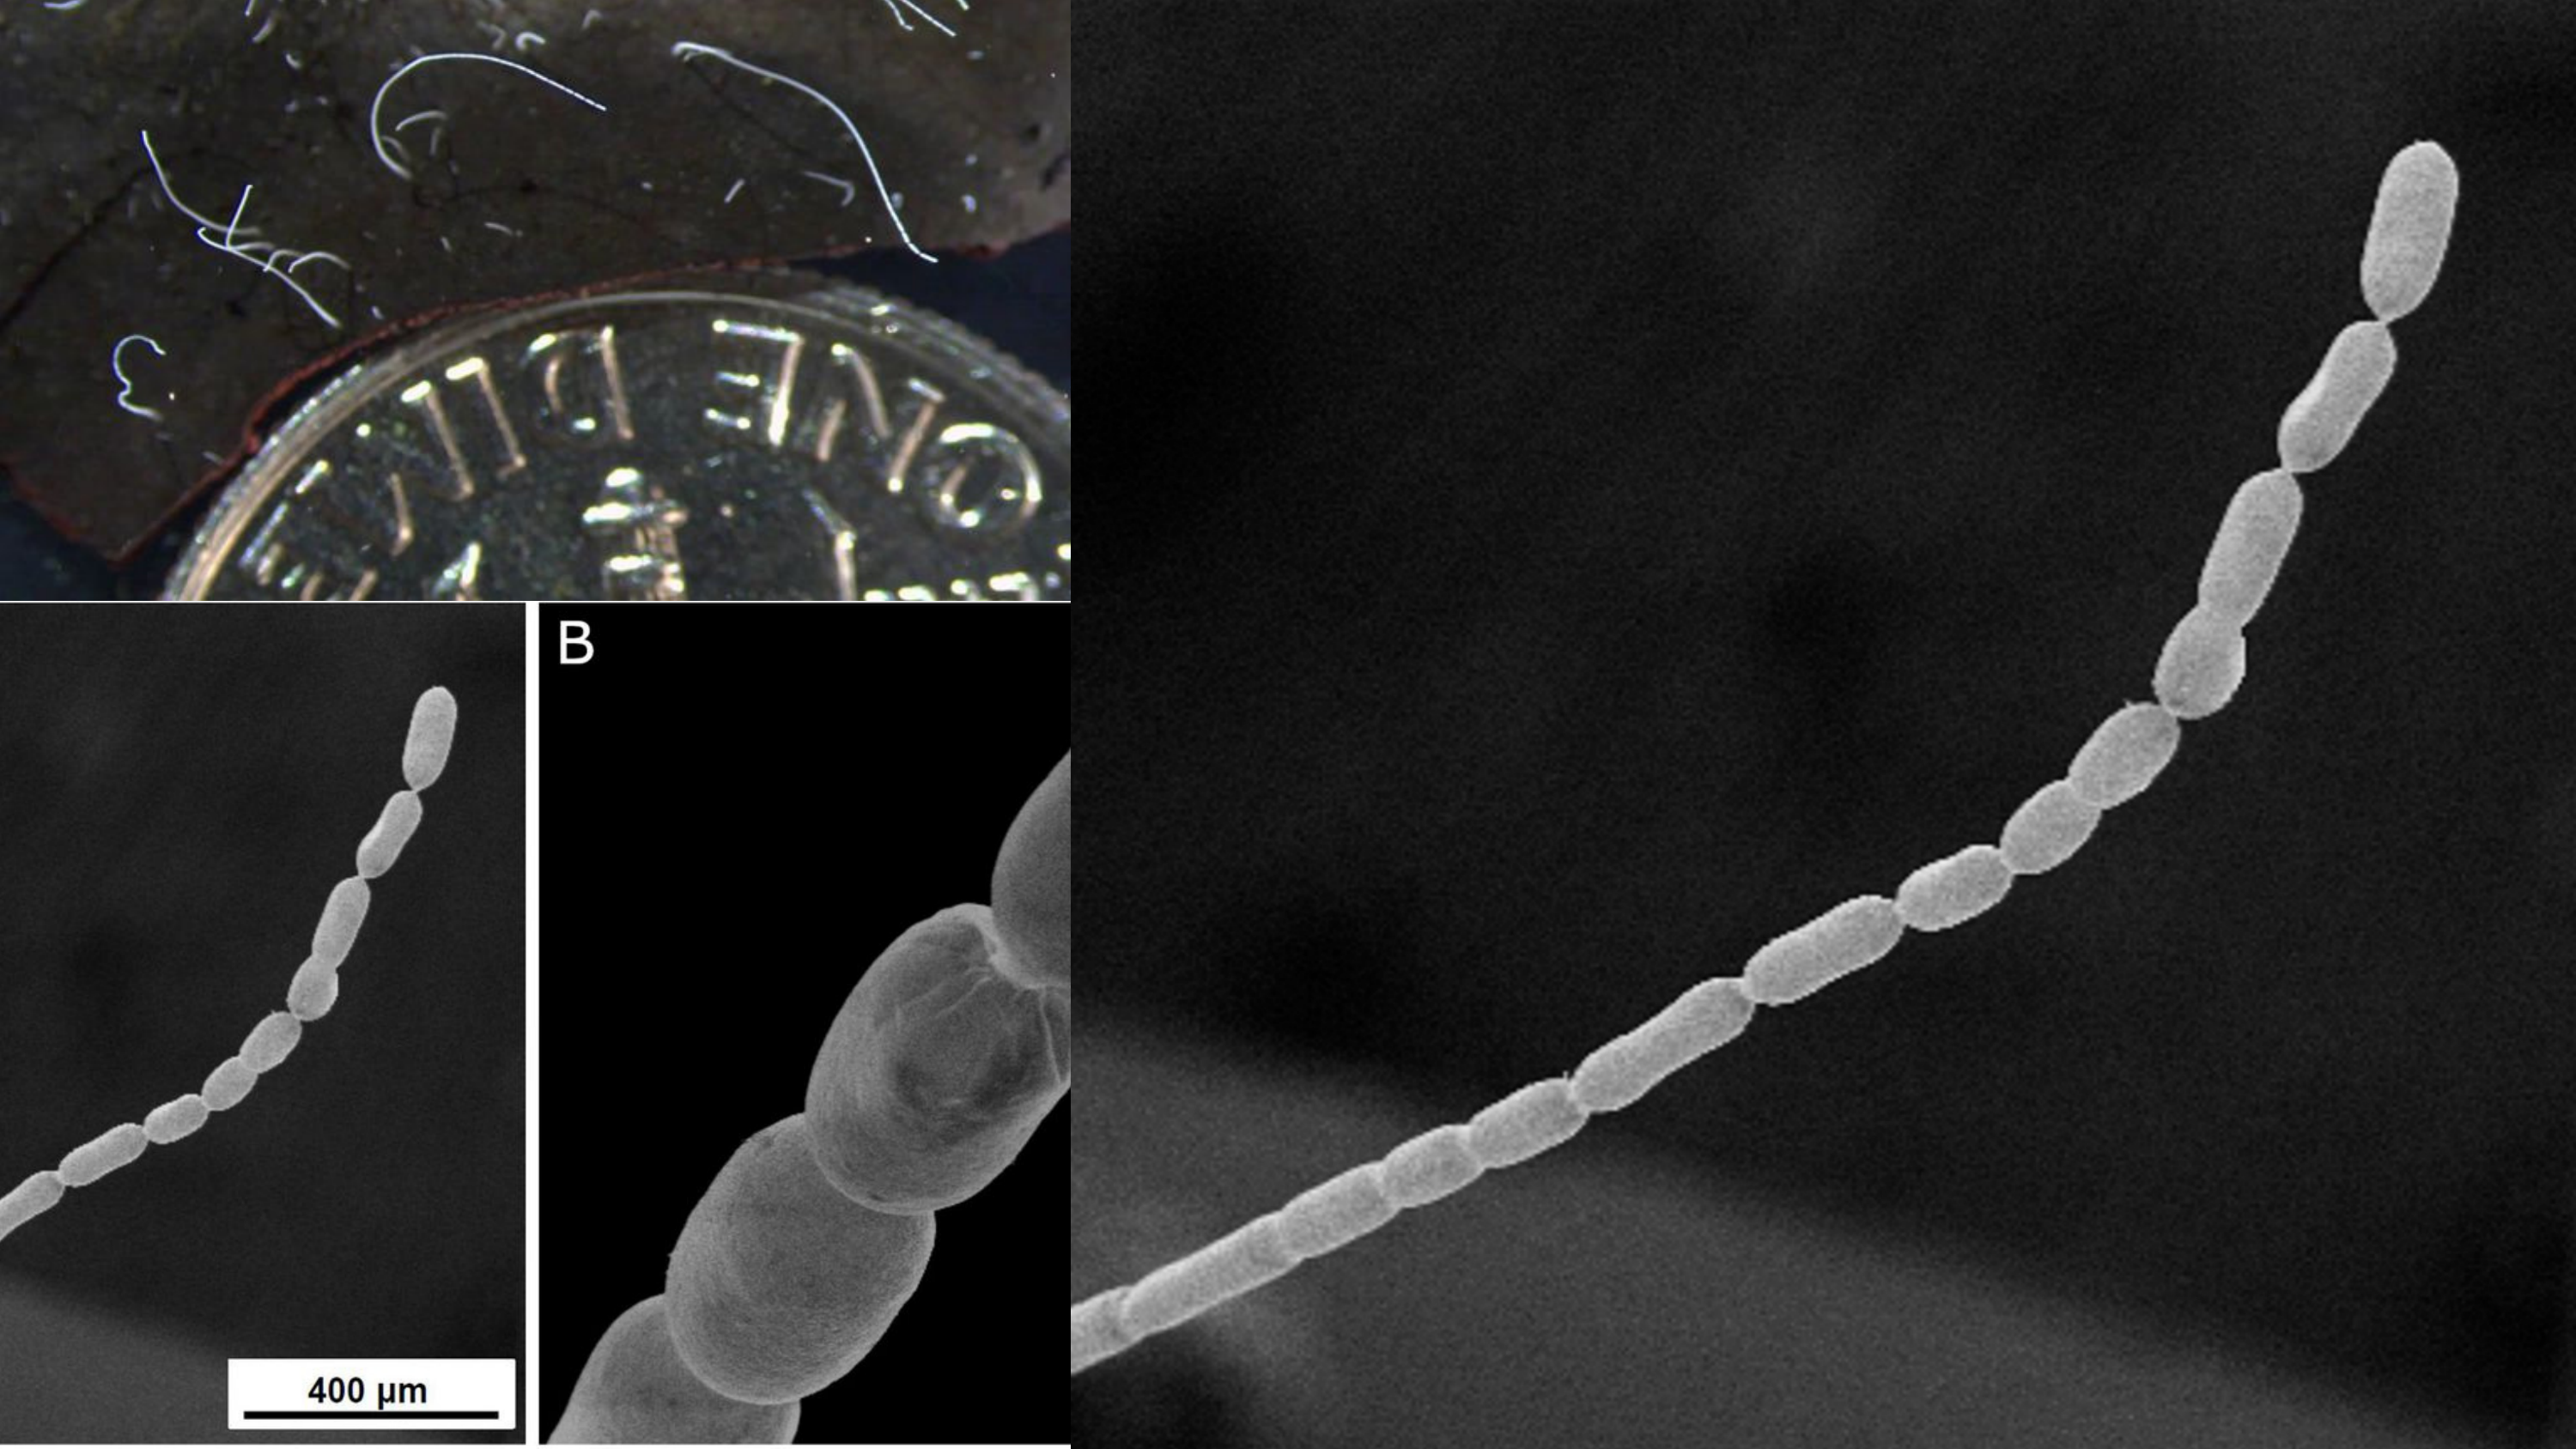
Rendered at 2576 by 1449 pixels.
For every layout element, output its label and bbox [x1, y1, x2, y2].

text_box [0, 601, 1066, 1449]
text_box [1070, 0, 2576, 1449]
text_box [0, 0, 1068, 600]
